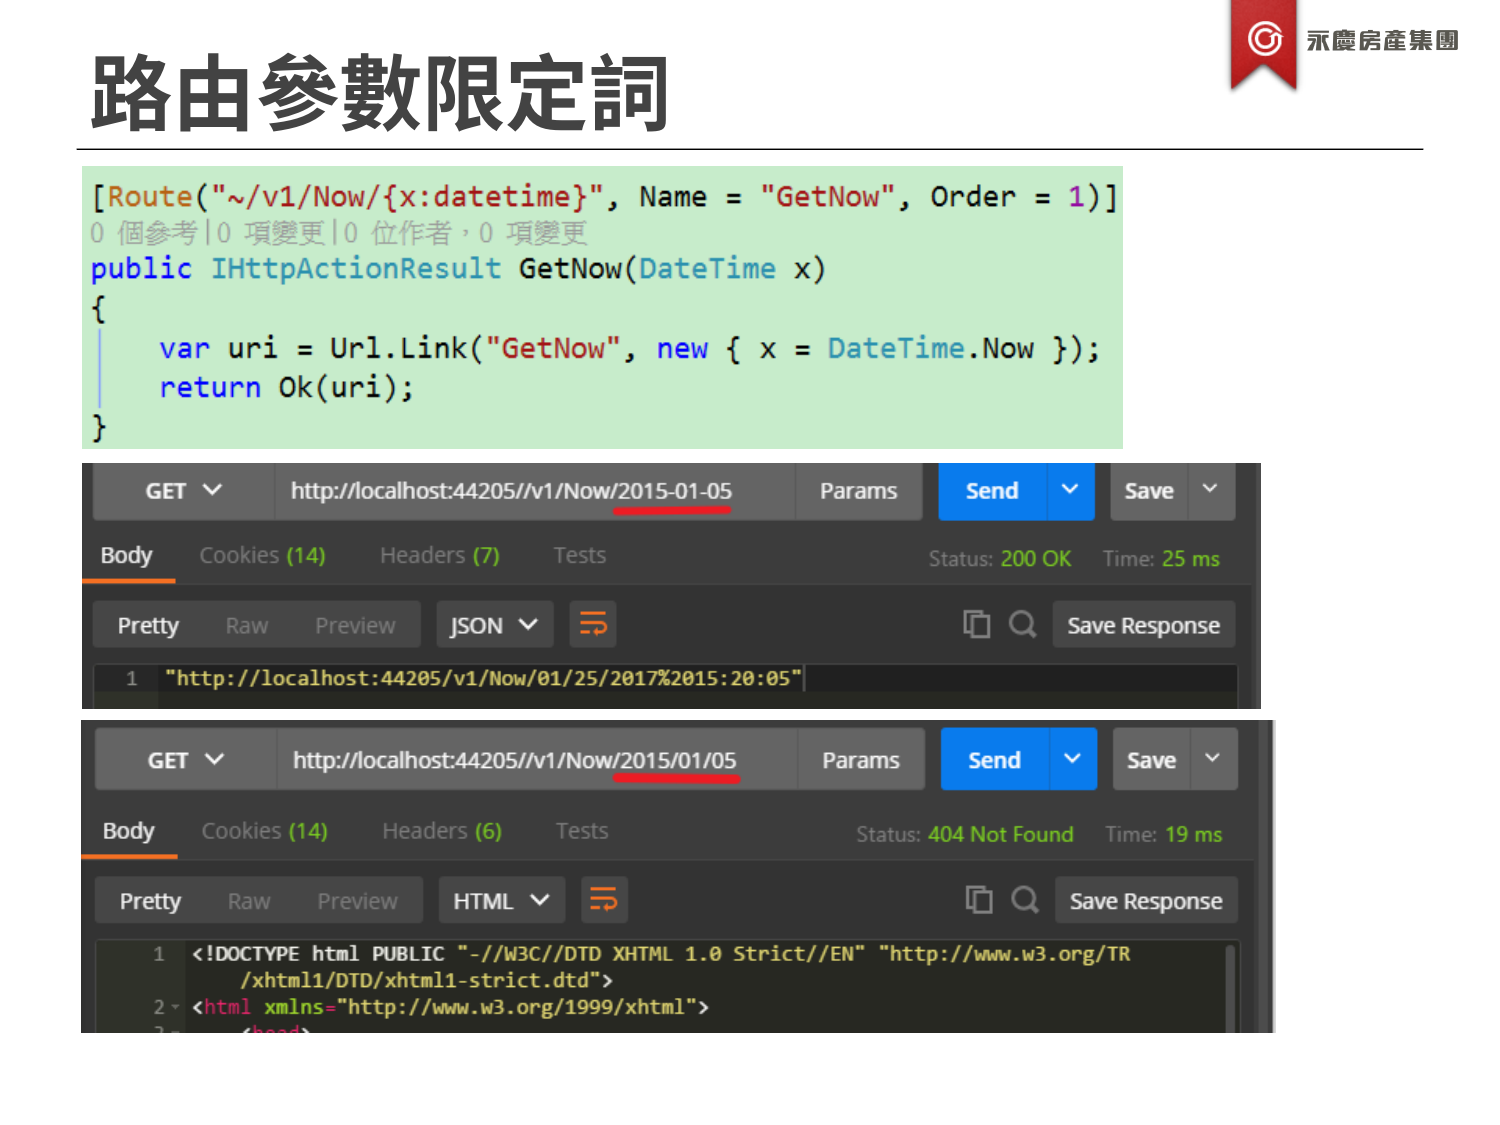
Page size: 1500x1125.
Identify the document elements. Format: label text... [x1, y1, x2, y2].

picture [81, 720, 1276, 1033]
text_box [75, 174, 1425, 1011]
picture [1222, 0, 1458, 55]
text_box 路由參數限定詞 [75, 45, 1425, 137]
picture [82, 165, 1123, 449]
picture [82, 463, 1261, 709]
